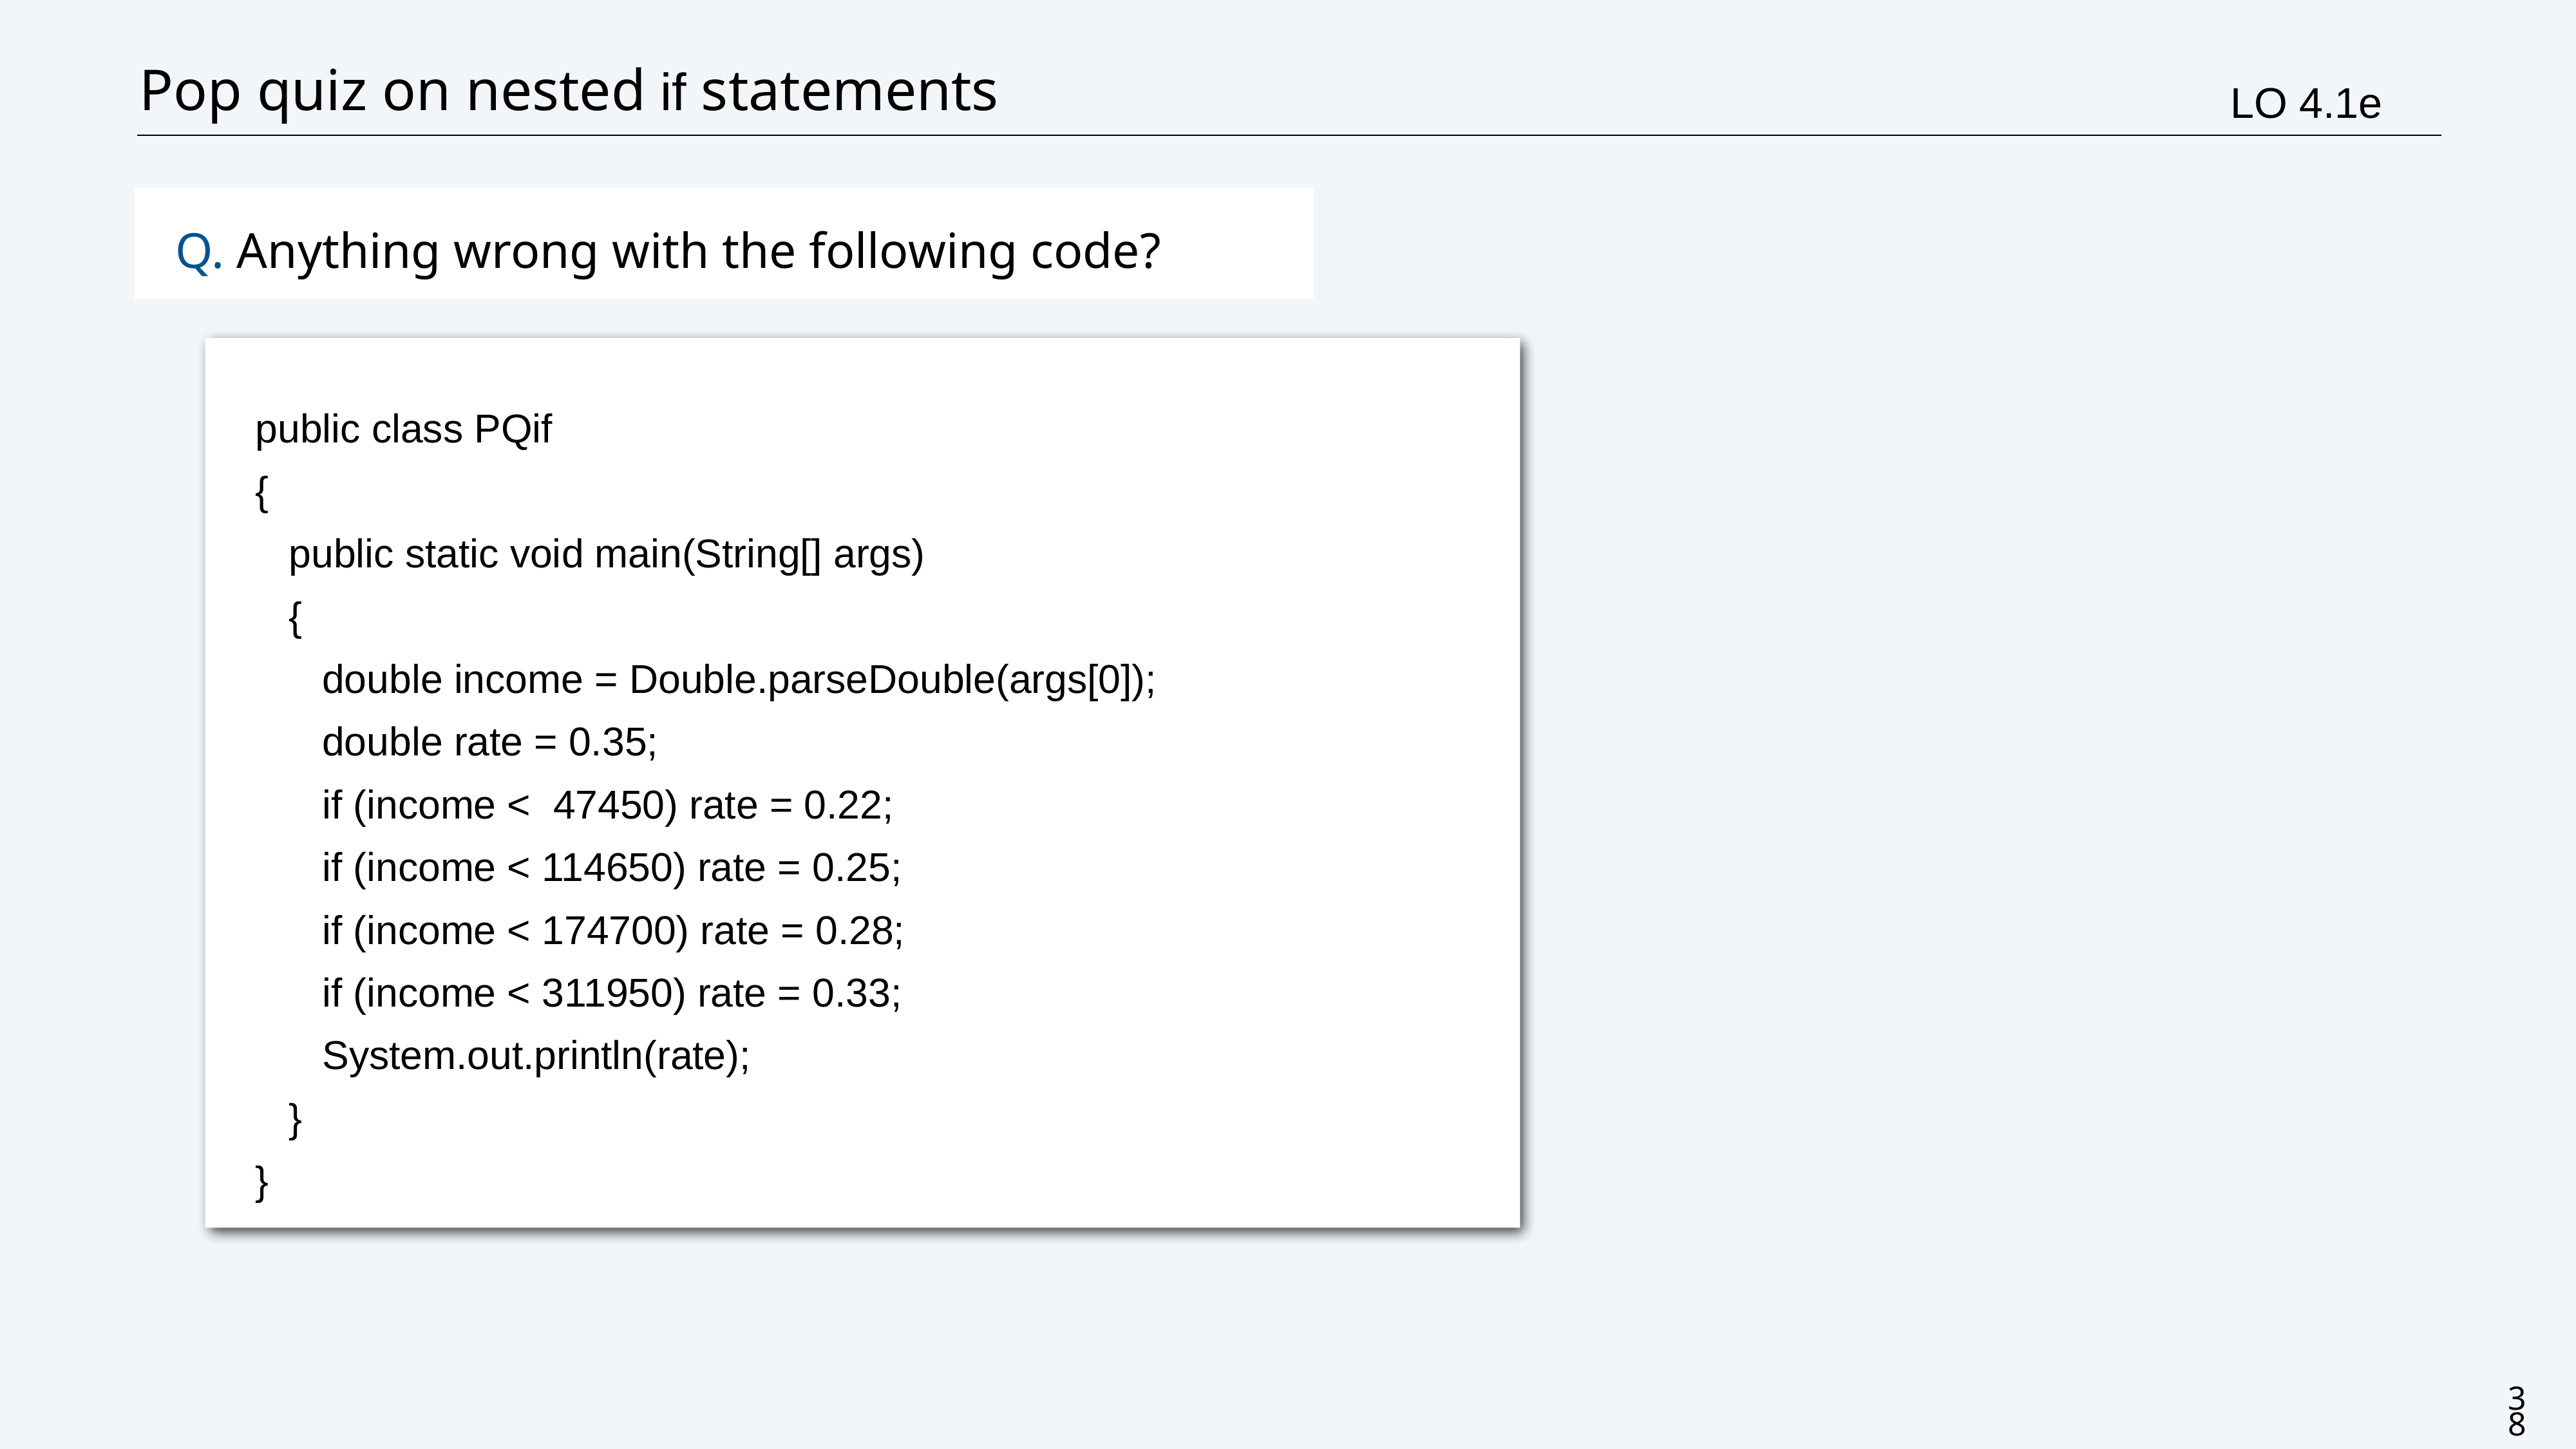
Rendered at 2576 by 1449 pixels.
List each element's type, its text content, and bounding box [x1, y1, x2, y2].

title Pop quiz on nested if statements [133, 39, 2320, 136]
text_box public class PQif { public static void main(String[] args) { double income = Double.parseDouble(args[0]); double rate = 0.35; if (income < 47450) rate = 0.22; if (income < 114650) rate = 0.25; if (income < 174700) rate = 0.28; if (income < 311950) rate = 0.33; System.out.println(rate); } } [205, 337, 1520, 1228]
list Q. Anything wrong with the following code? [133, 187, 1314, 300]
slide_number 38 [2503, 1379, 2546, 1426]
text_box LO 4.1e [2224, 70, 2514, 132]
